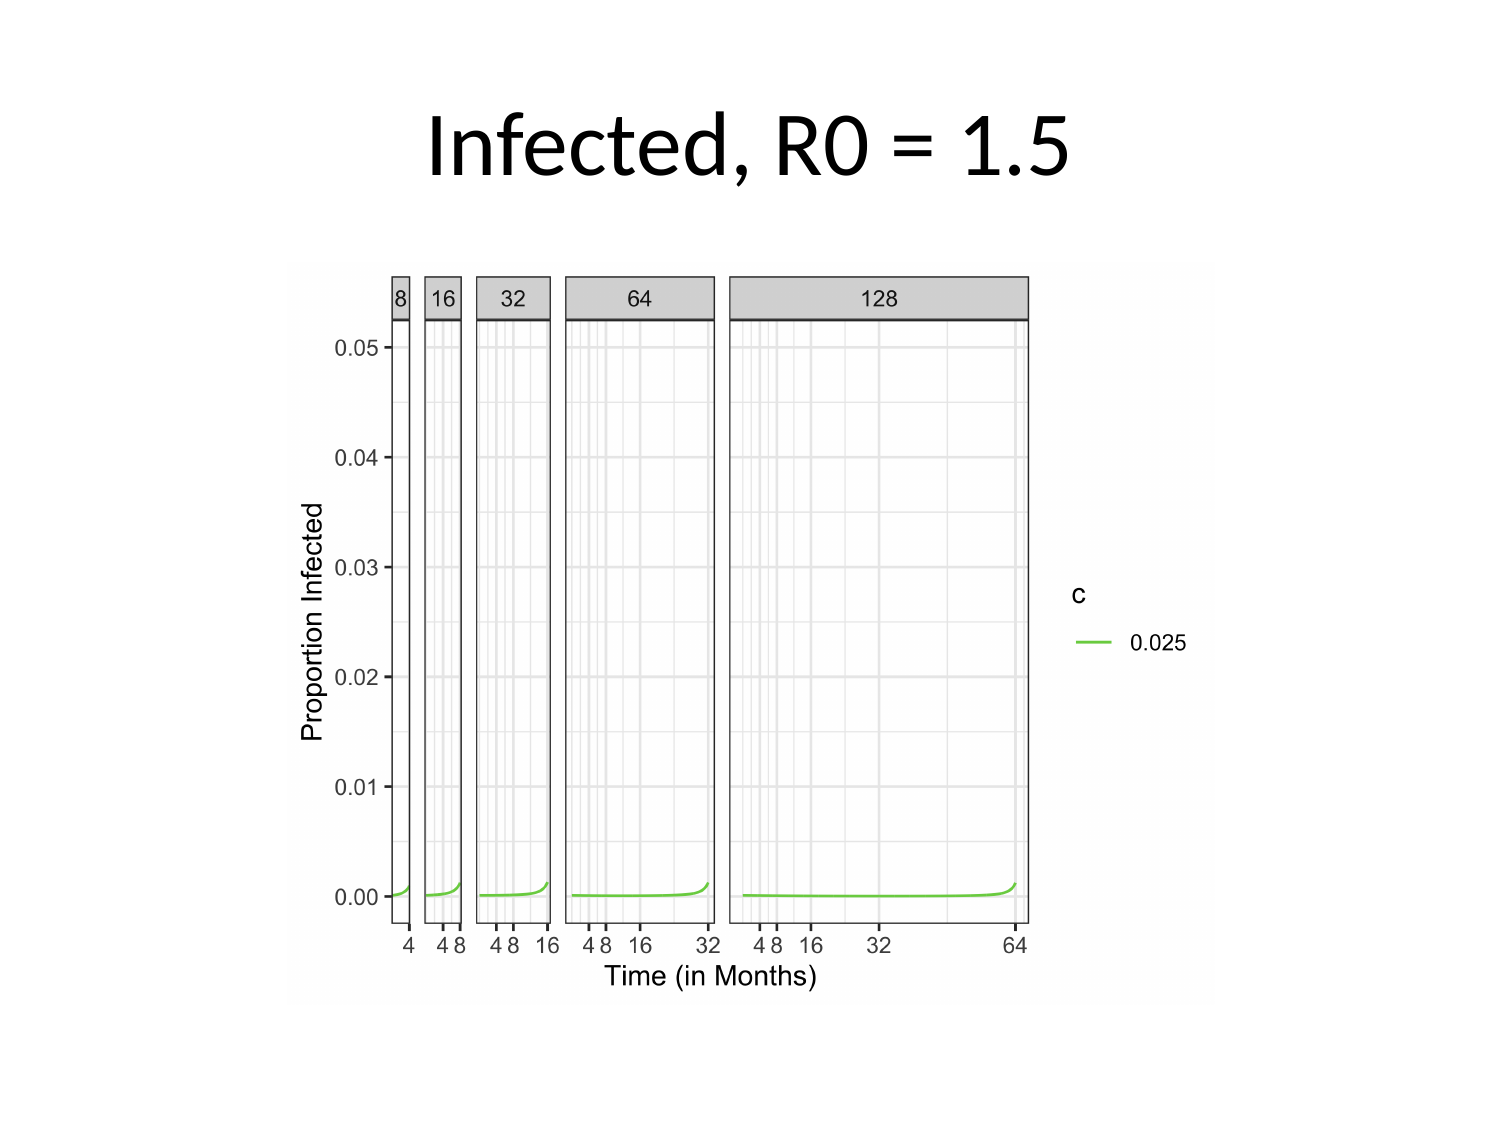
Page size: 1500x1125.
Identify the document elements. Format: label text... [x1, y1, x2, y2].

title Infected, R0 = 1.5 [75, 45, 1425, 233]
picture [287, 262, 1215, 1005]
